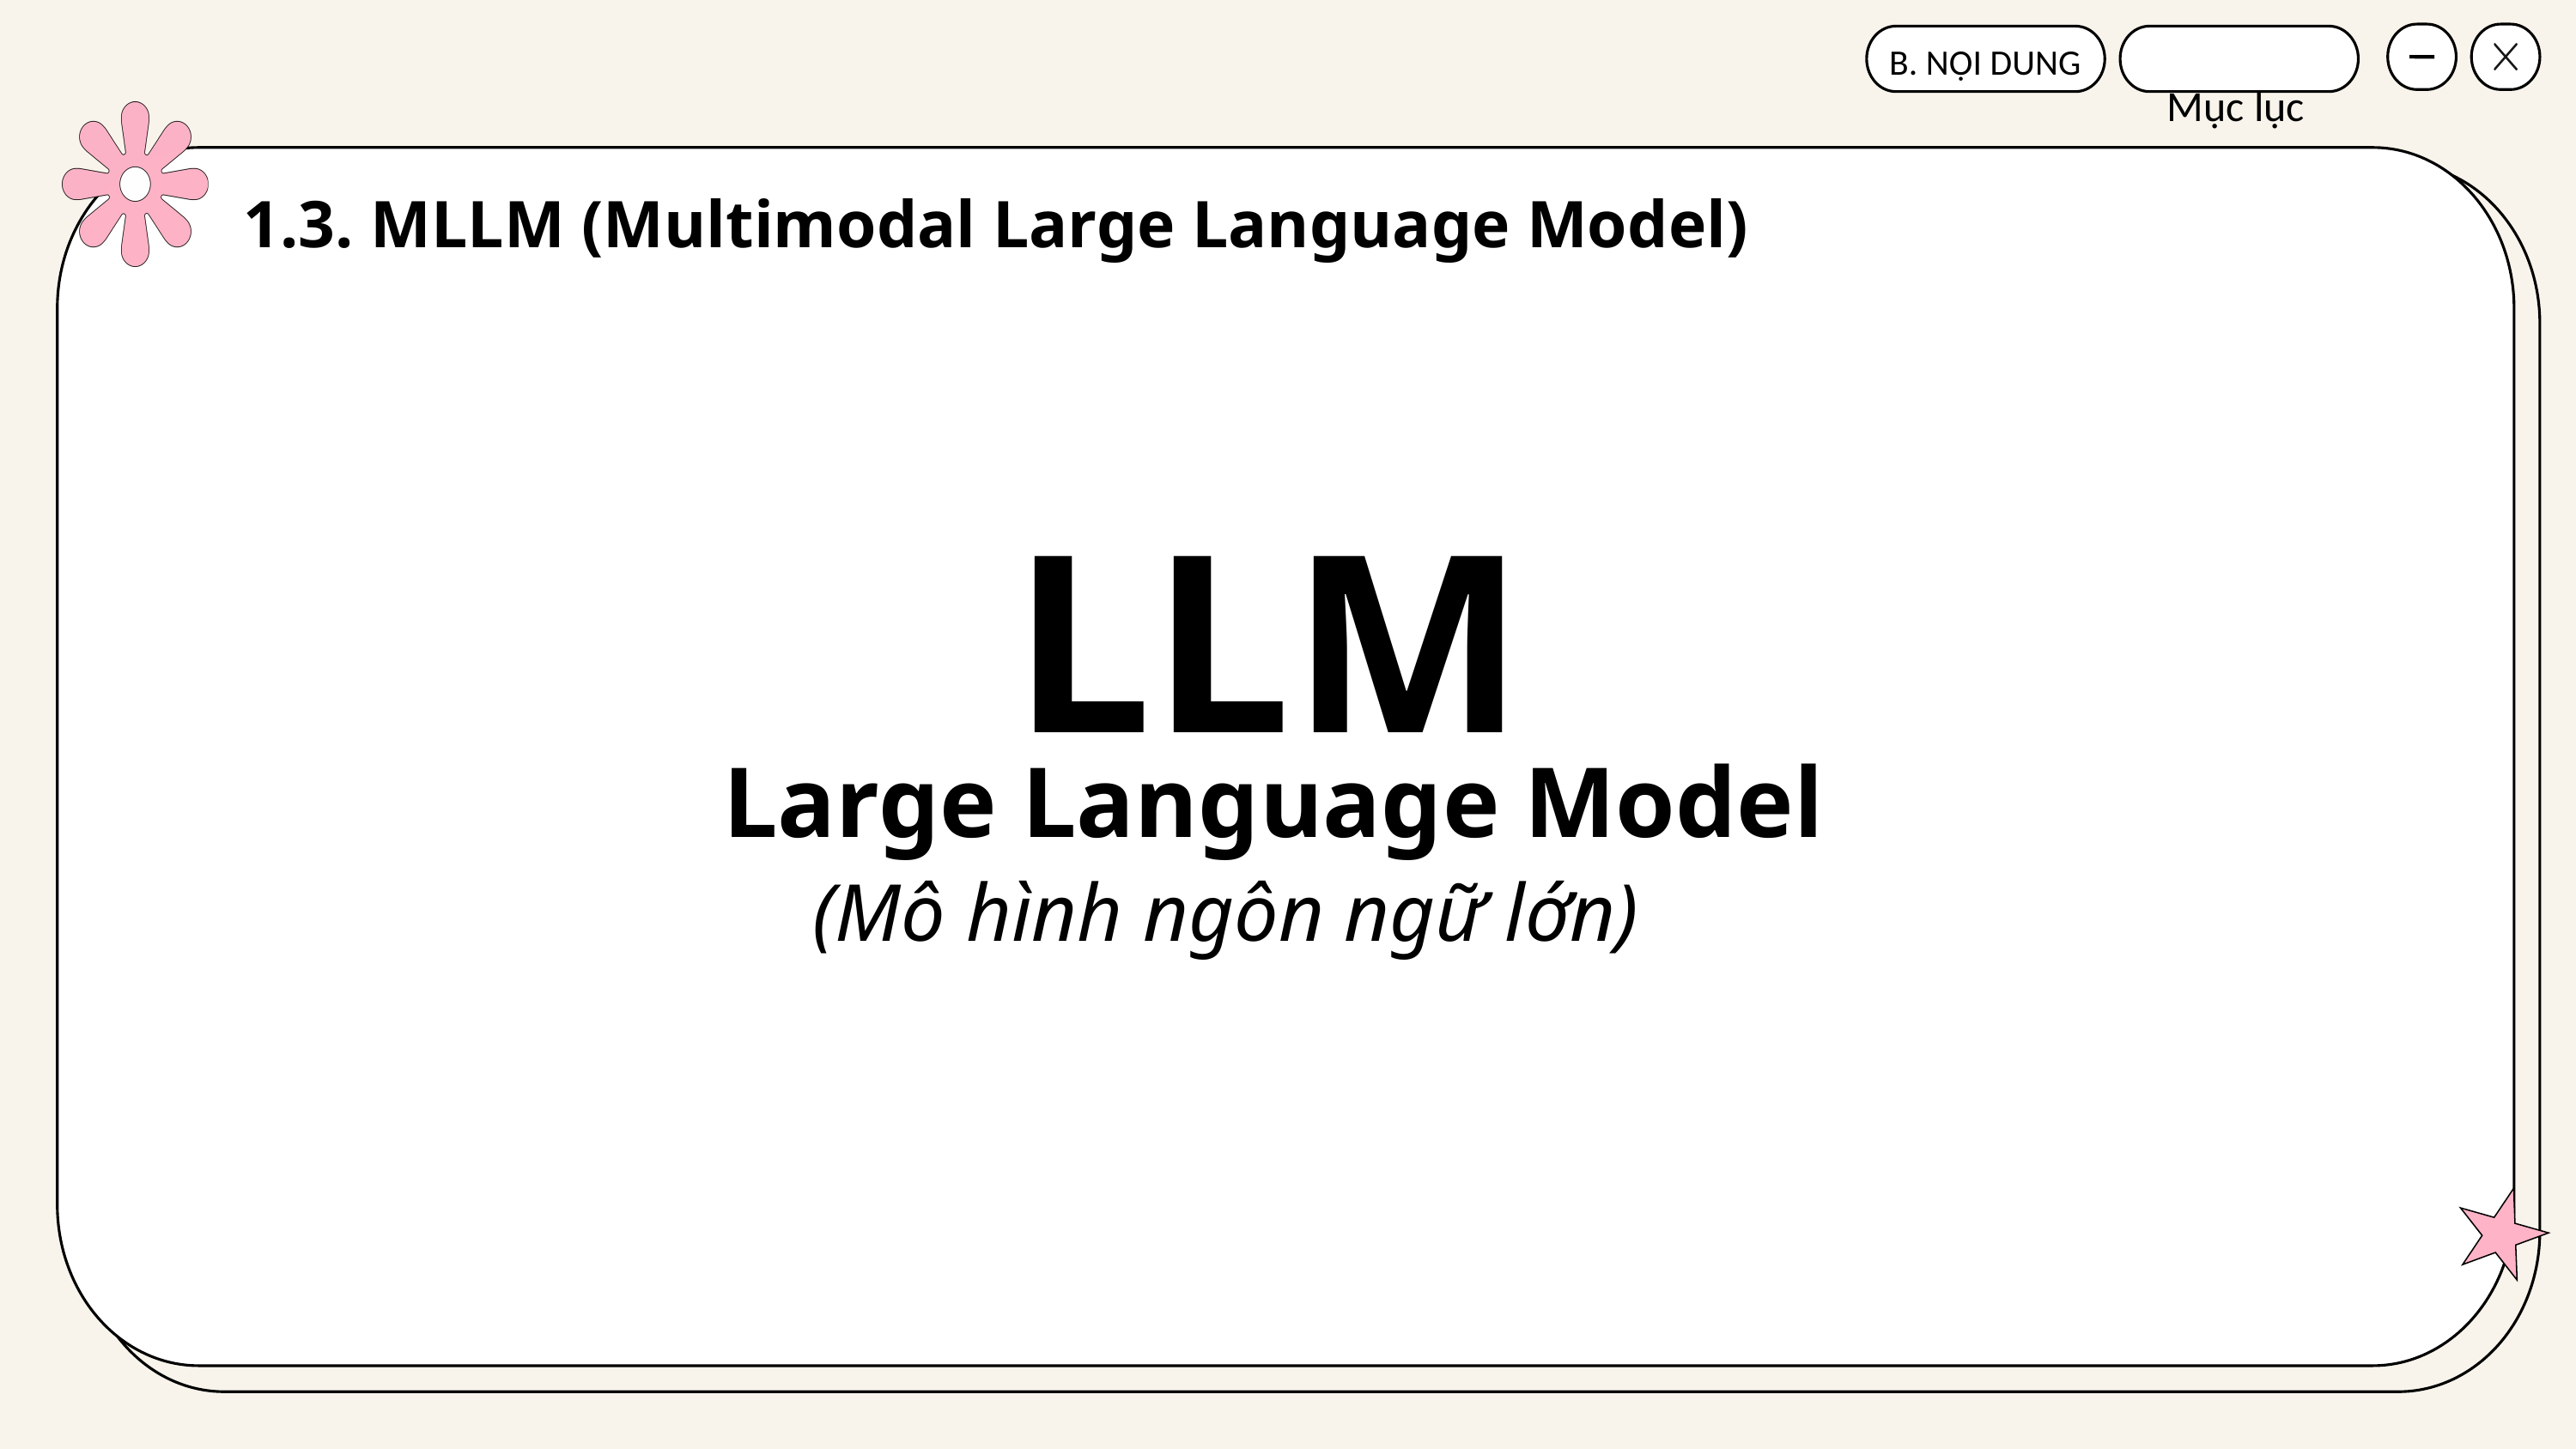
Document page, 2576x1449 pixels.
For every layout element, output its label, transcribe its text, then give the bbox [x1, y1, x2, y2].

text_box [62, 101, 209, 144]
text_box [82, 1281, 2541, 1392]
text_box [1883, 88, 2088, 92]
text_box B. NỘI DUNG [1876, 33, 2115, 88]
text_box [1878, 26, 2093, 33]
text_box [2521, 163, 2541, 1185]
text_box Mục lục [1544, 0, 2576, 130]
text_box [2455, 1186, 2549, 1275]
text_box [57, 147, 2515, 1367]
text_box [1866, 34, 1876, 83]
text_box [2119, 0, 2541, 92]
